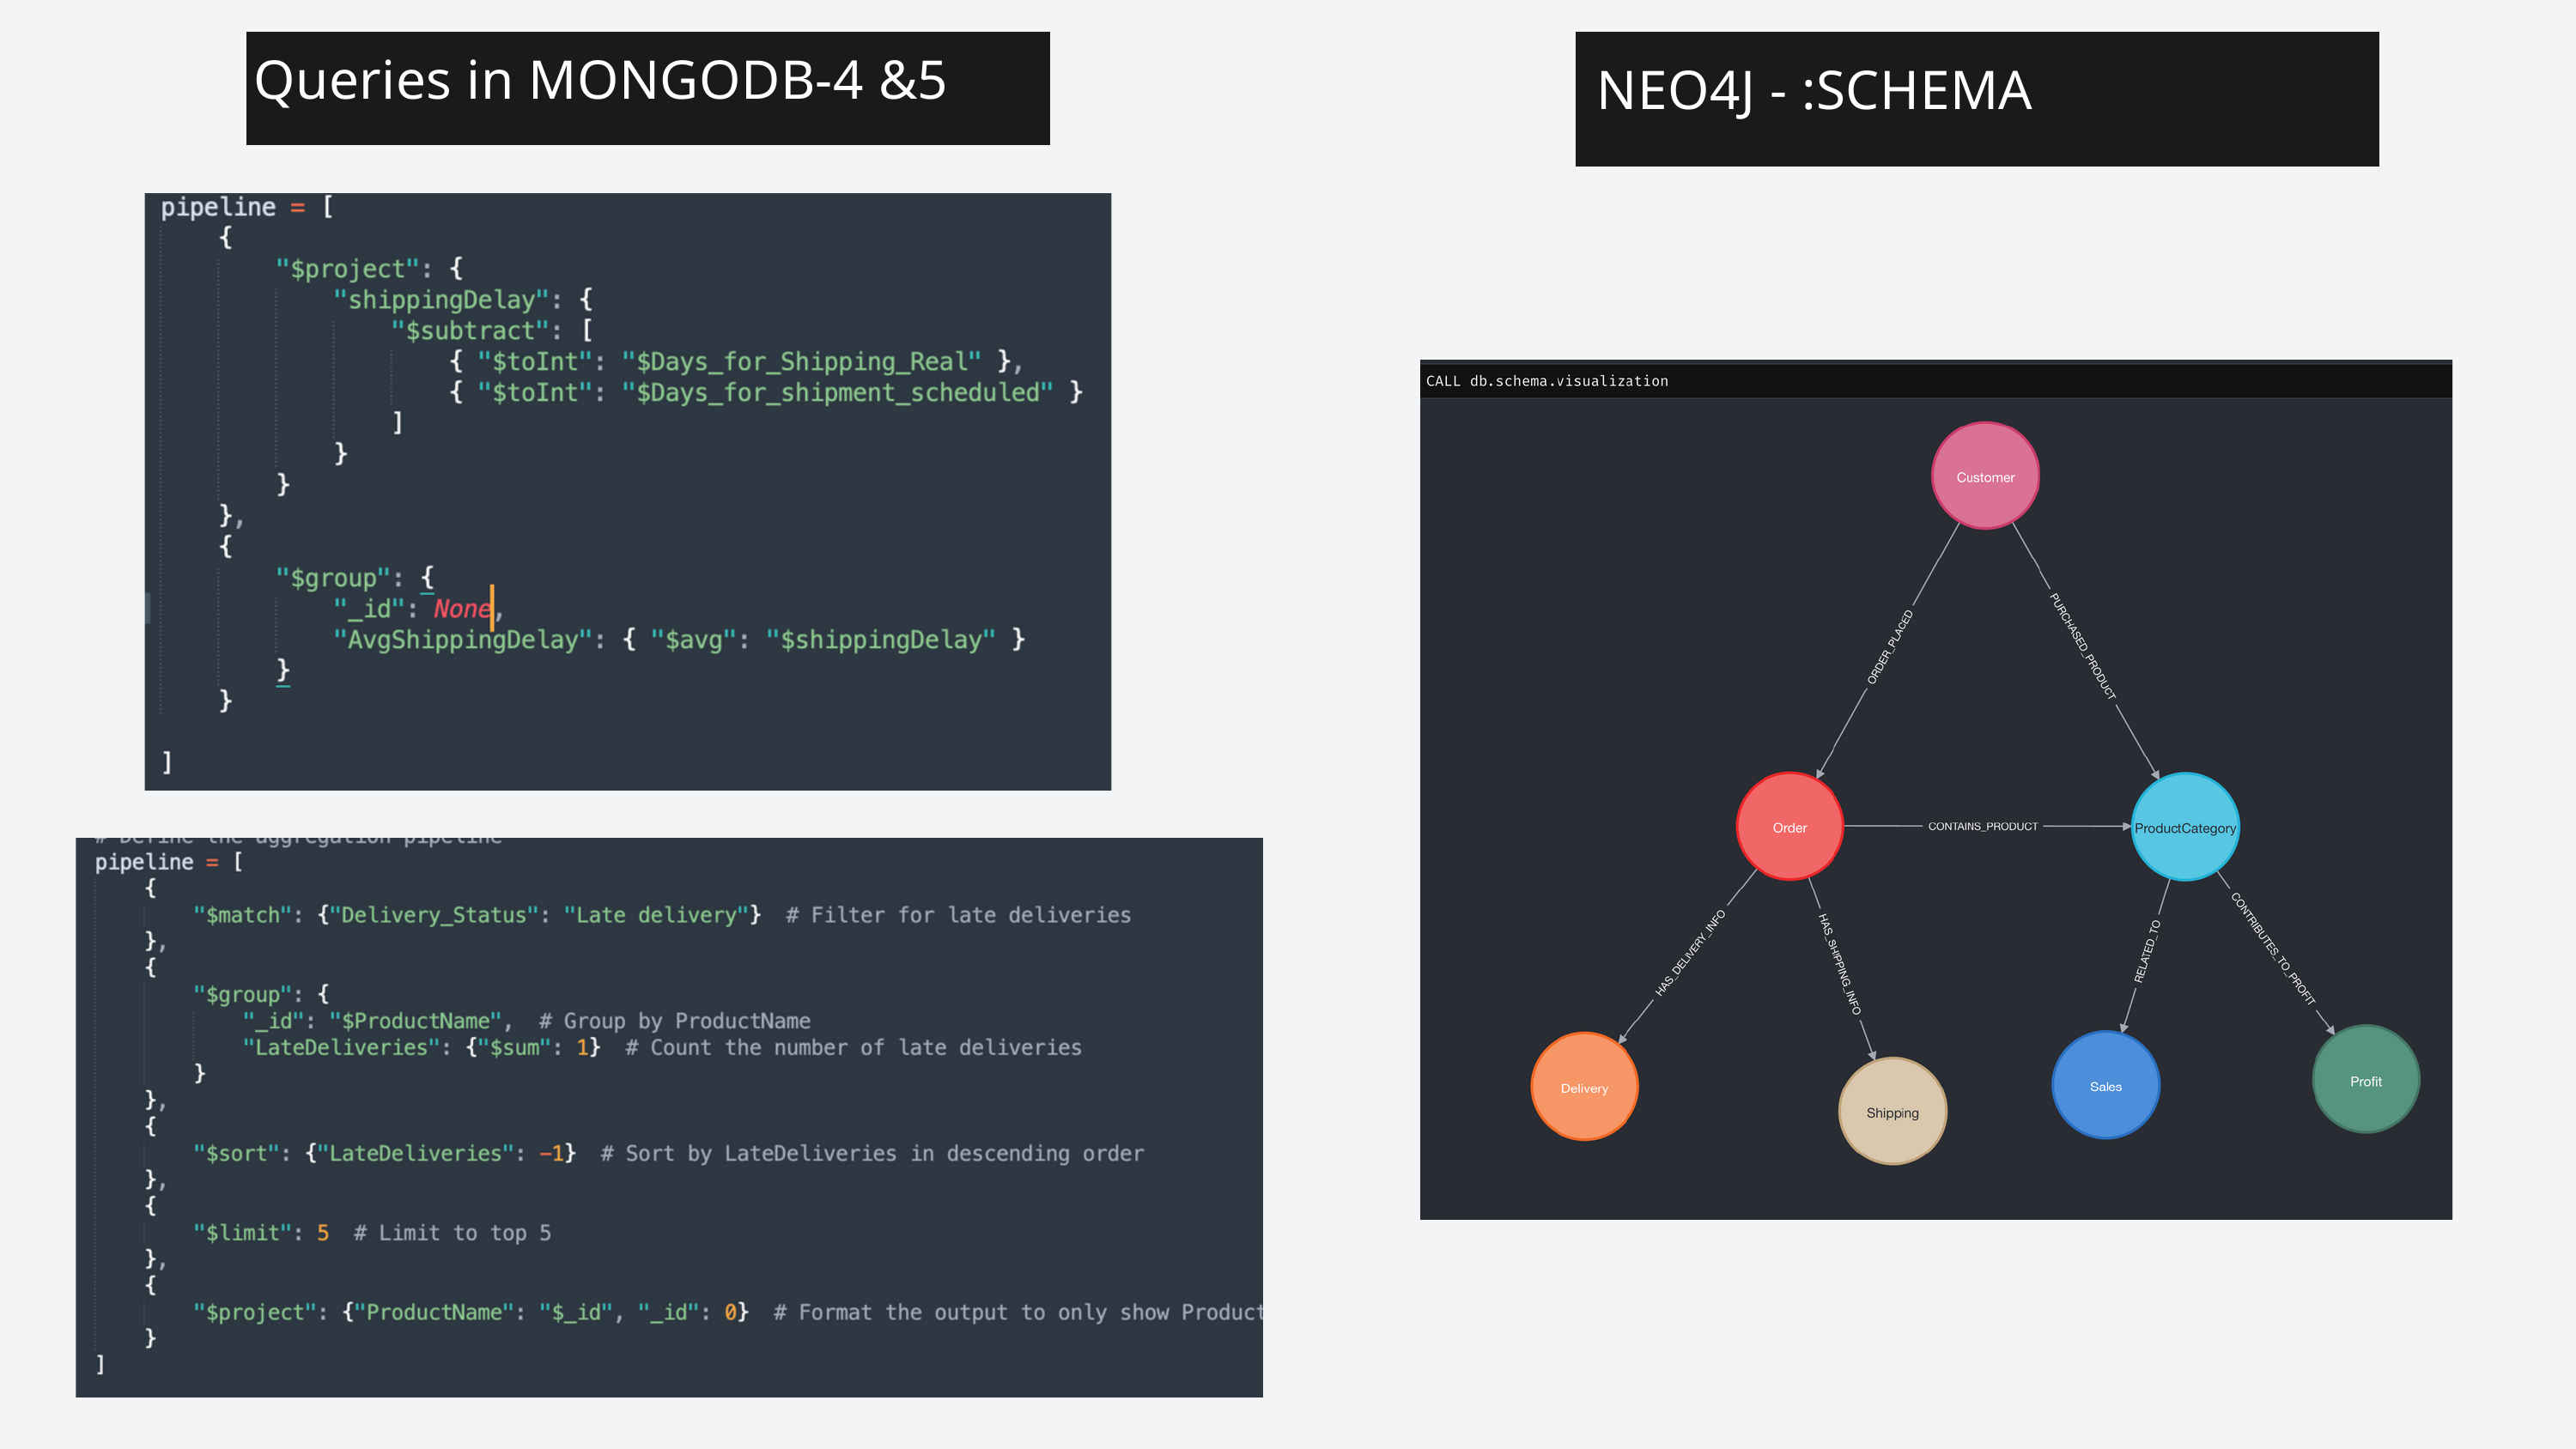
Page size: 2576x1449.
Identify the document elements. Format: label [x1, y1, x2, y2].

text_box [76, 838, 1263, 1397]
text_box [1419, 360, 2453, 1220]
text_box [1575, 31, 2380, 167]
text_box [246, 31, 1051, 145]
text_box [144, 193, 1112, 791]
